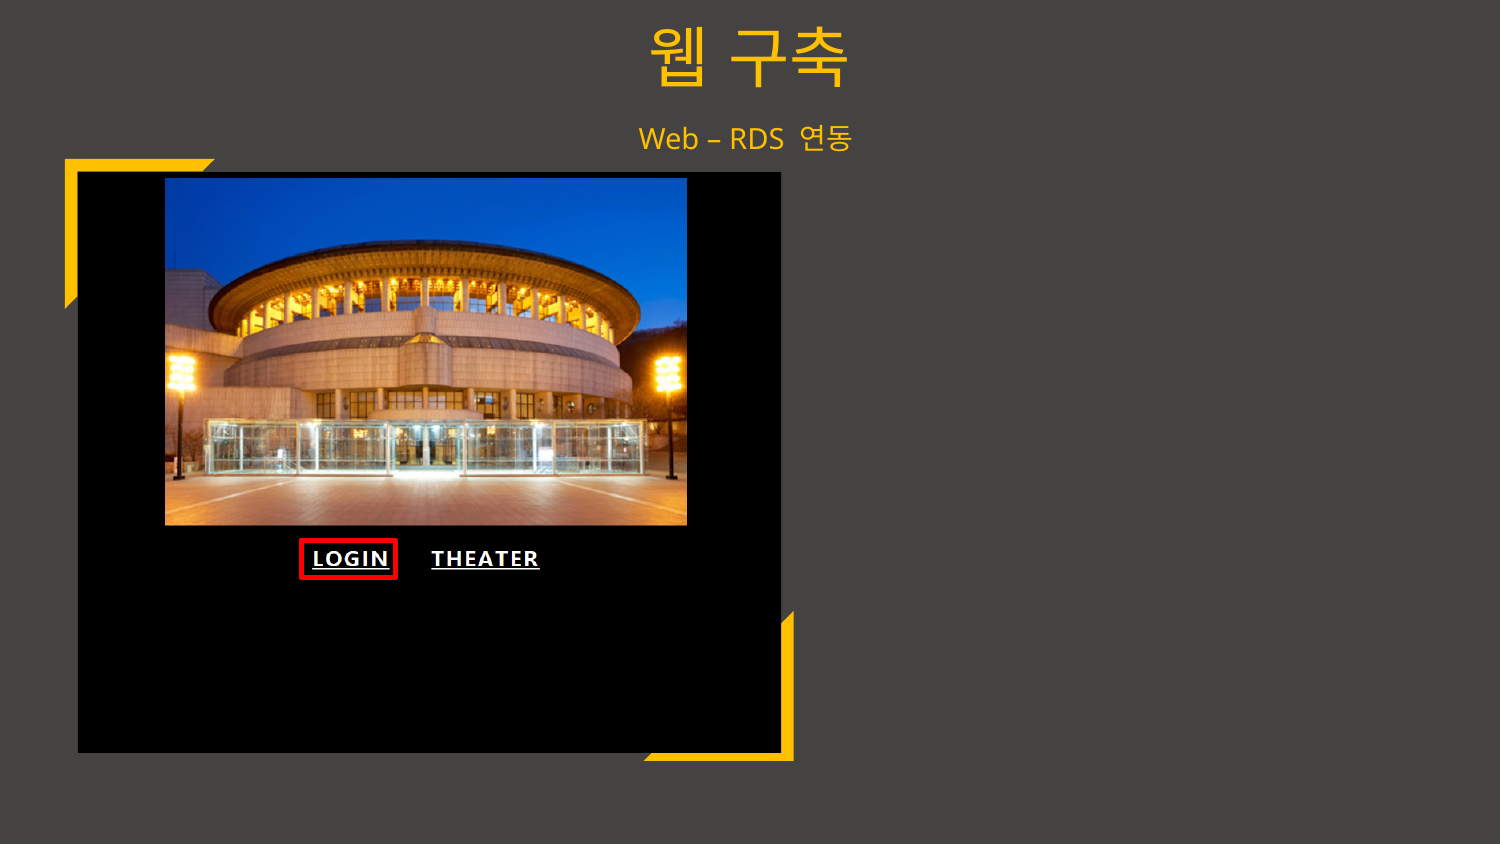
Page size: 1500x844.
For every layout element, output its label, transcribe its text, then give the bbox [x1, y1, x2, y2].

list 웹 구축 [0, 8, 1500, 103]
list Web – RDS 연동 [0, 114, 1500, 162]
picture [77, 172, 782, 753]
text_box [641, 608, 796, 763]
text_box [62, 156, 217, 311]
